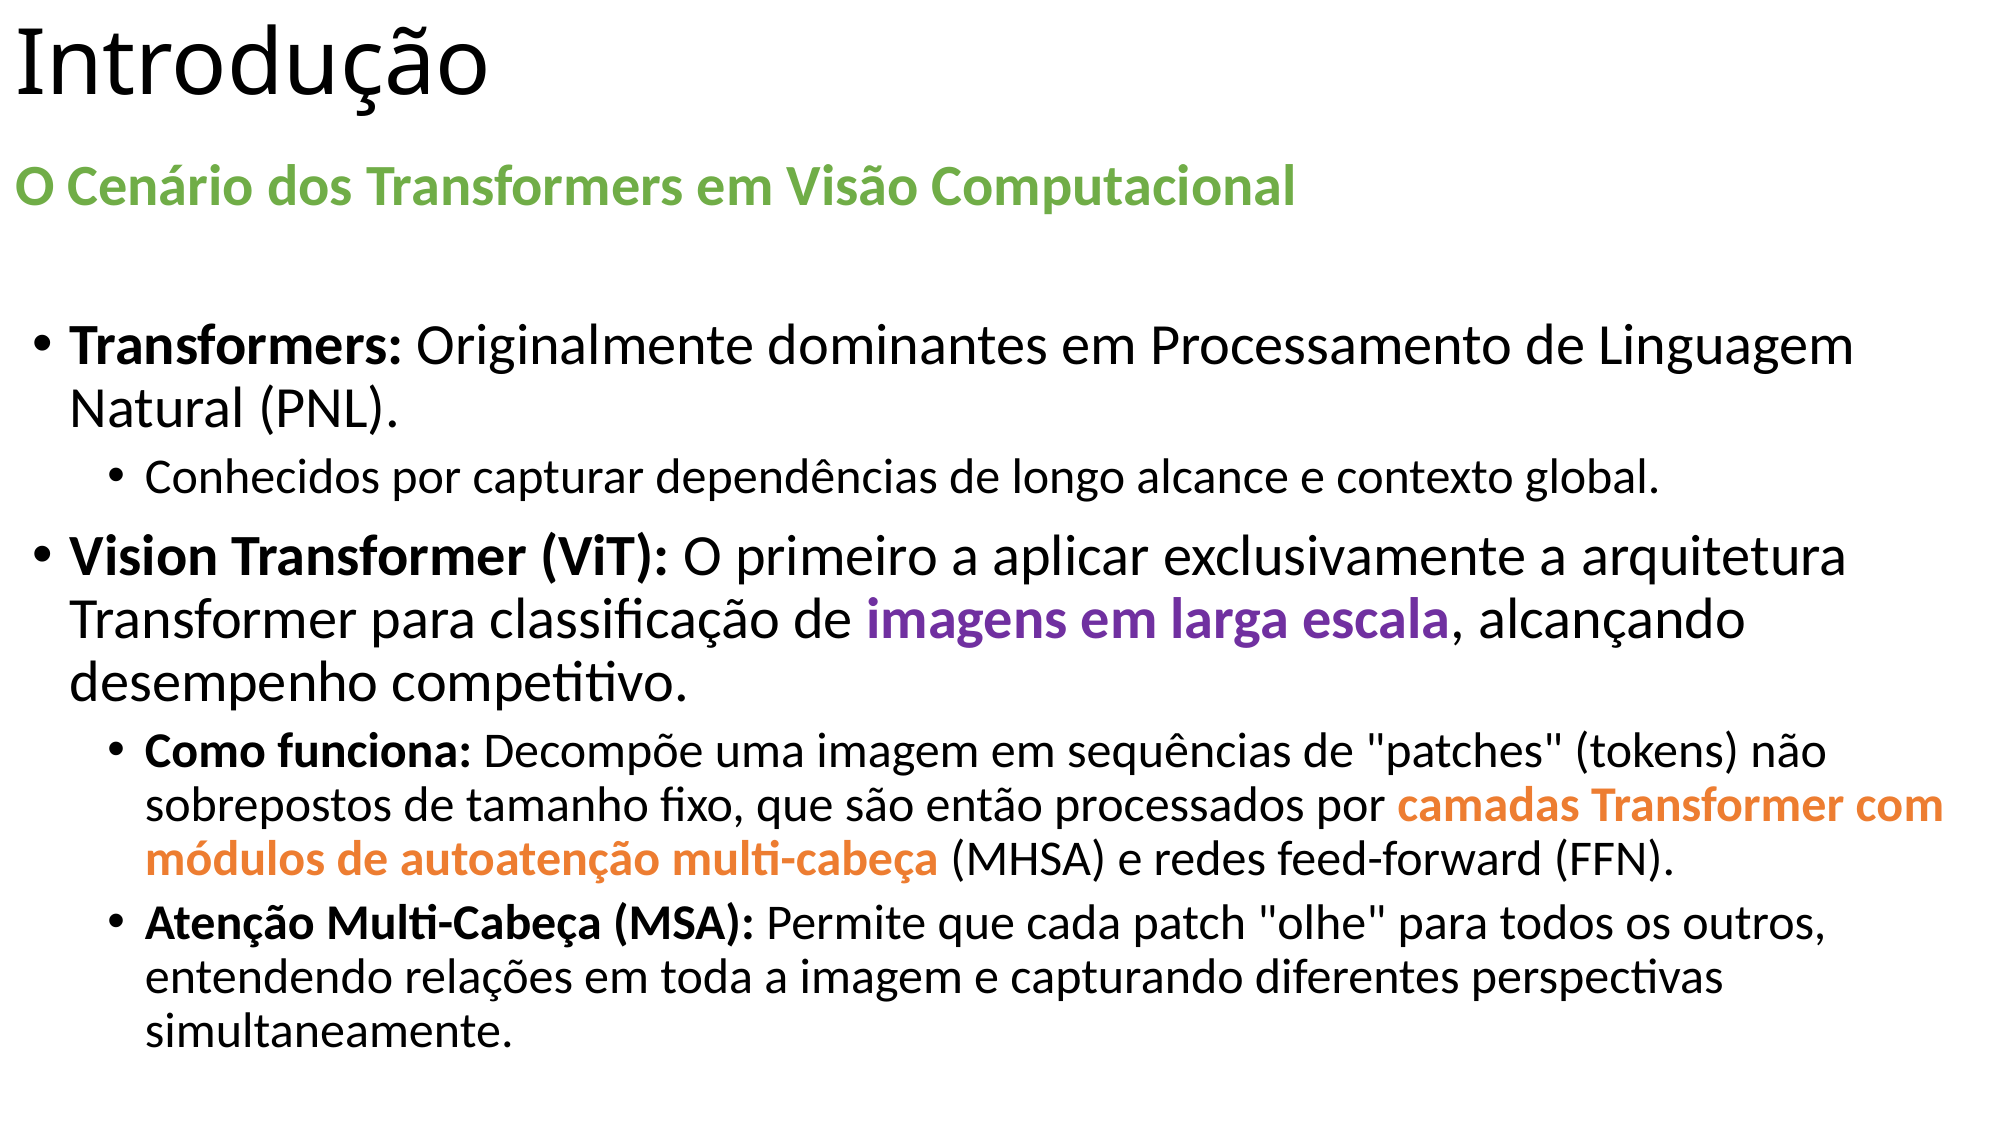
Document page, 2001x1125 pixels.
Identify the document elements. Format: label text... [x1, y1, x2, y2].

list Transformers: Originalmente dominantes em Processamento de Linguagem Natural (PNL). Conhecidos por capturar dependências de longo alcance e contexto global. Vision Transformer (ViT): O primeiro a aplicar exclusivamente a arquitetura Transformer para classificação de imagens em larga escala, alcançando desempenho competitivo. Como funciona: Decompõe uma imagem em sequências de "patches" (tokens) não sobrepostos de tamanho fixo, que são então processados por camadas Transformer com módulos de autoatenção multi-cabeça (MHSA) e redes feed-forward (FFN). Atenção Multi-Cabeça (MSA): Permite que cada patch "olhe" para todos os outros, entendendo relações em toda a imagem e capturando diferentes perspectivas simultaneamente. [17, 307, 1983, 1125]
text_box O Cenário dos Transformers em Visão Computacional [0, 147, 1983, 307]
title Introdução [0, 0, 1713, 130]
